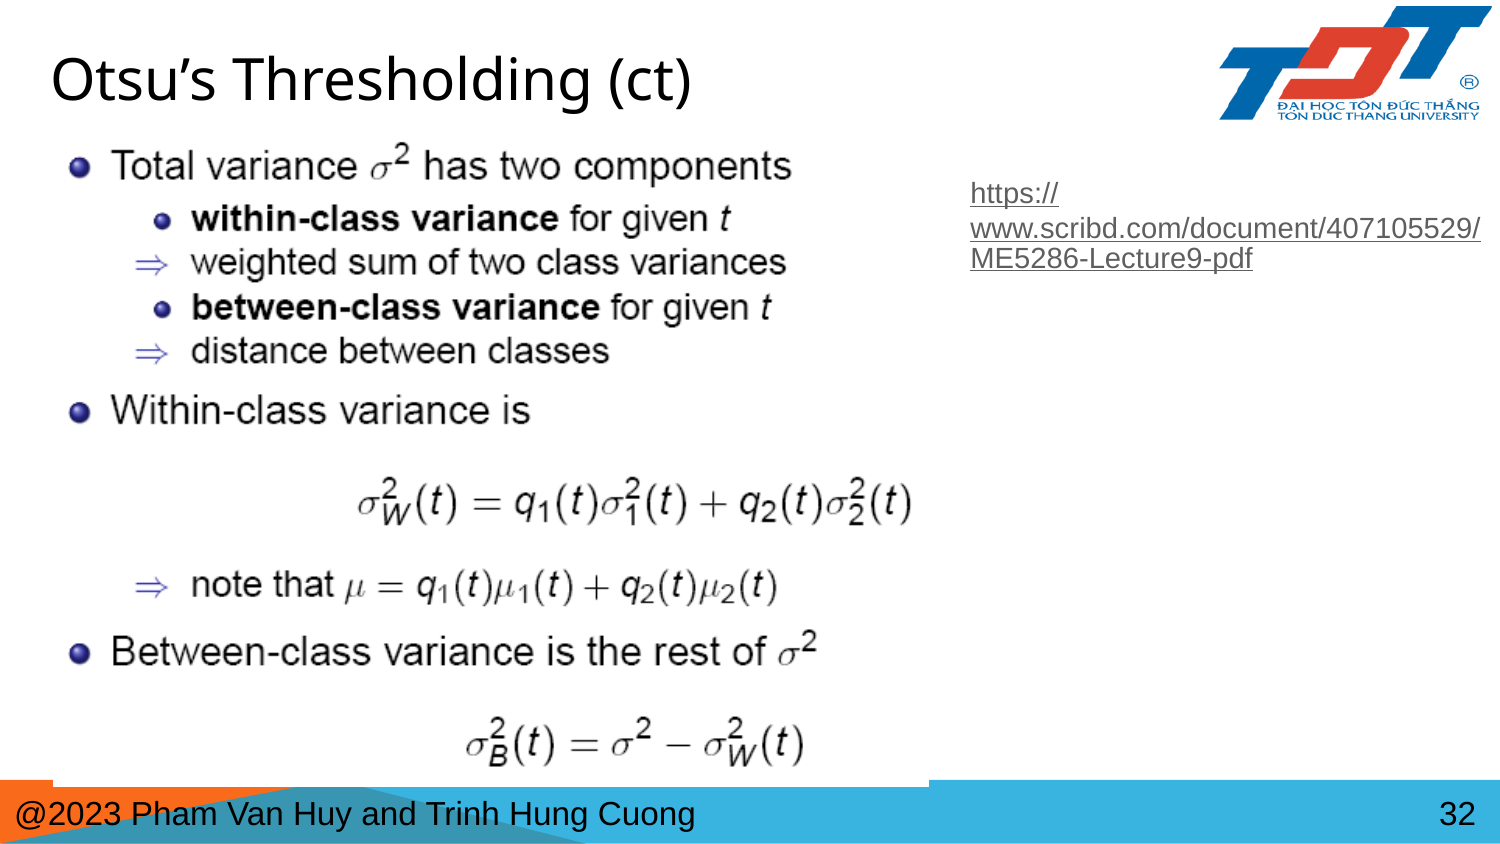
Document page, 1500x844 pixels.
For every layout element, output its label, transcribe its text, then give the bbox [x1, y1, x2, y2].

picture [53, 130, 929, 787]
text_box https://www.scribd.com/document/407105529/ME5286-Lecture9-pdf [955, 167, 1500, 253]
title Otsu’s Thresholding (ct) [34, 43, 1269, 111]
picture [1219, 6, 1492, 120]
